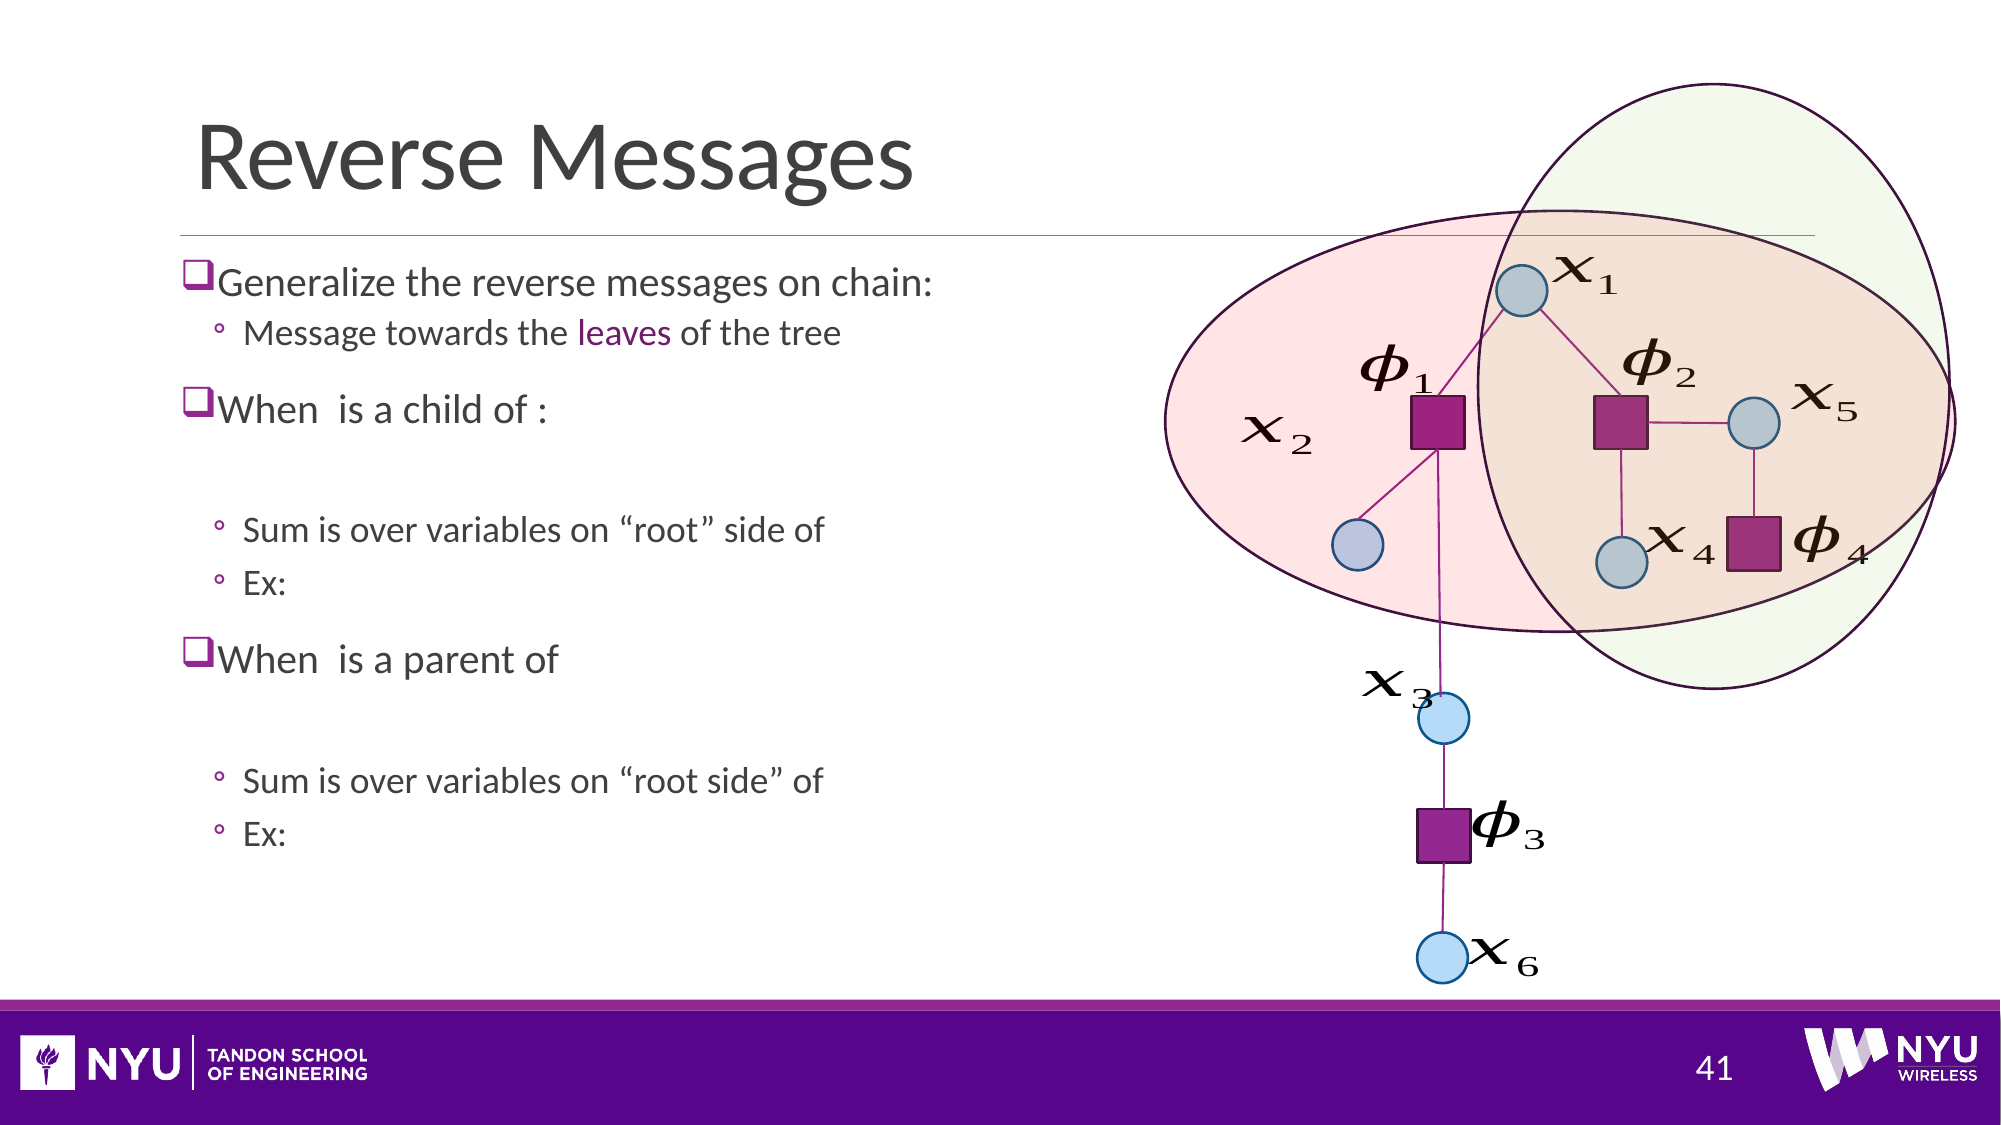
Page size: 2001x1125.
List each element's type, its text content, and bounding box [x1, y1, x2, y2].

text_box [1441, 861, 1445, 933]
text_box [1415, 931, 1470, 985]
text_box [1437, 308, 1505, 397]
text_box [1417, 692, 1471, 745]
text_box [1939, 385, 1957, 484]
title Reverse Messages [180, 47, 1830, 218]
slide_number 41 [1533, 1035, 1749, 1096]
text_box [1357, 448, 1436, 520]
text_box [1477, 82, 1951, 691]
text_box [1416, 808, 1472, 864]
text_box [1437, 448, 1442, 698]
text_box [1539, 308, 1622, 397]
text_box [1163, 210, 1574, 634]
